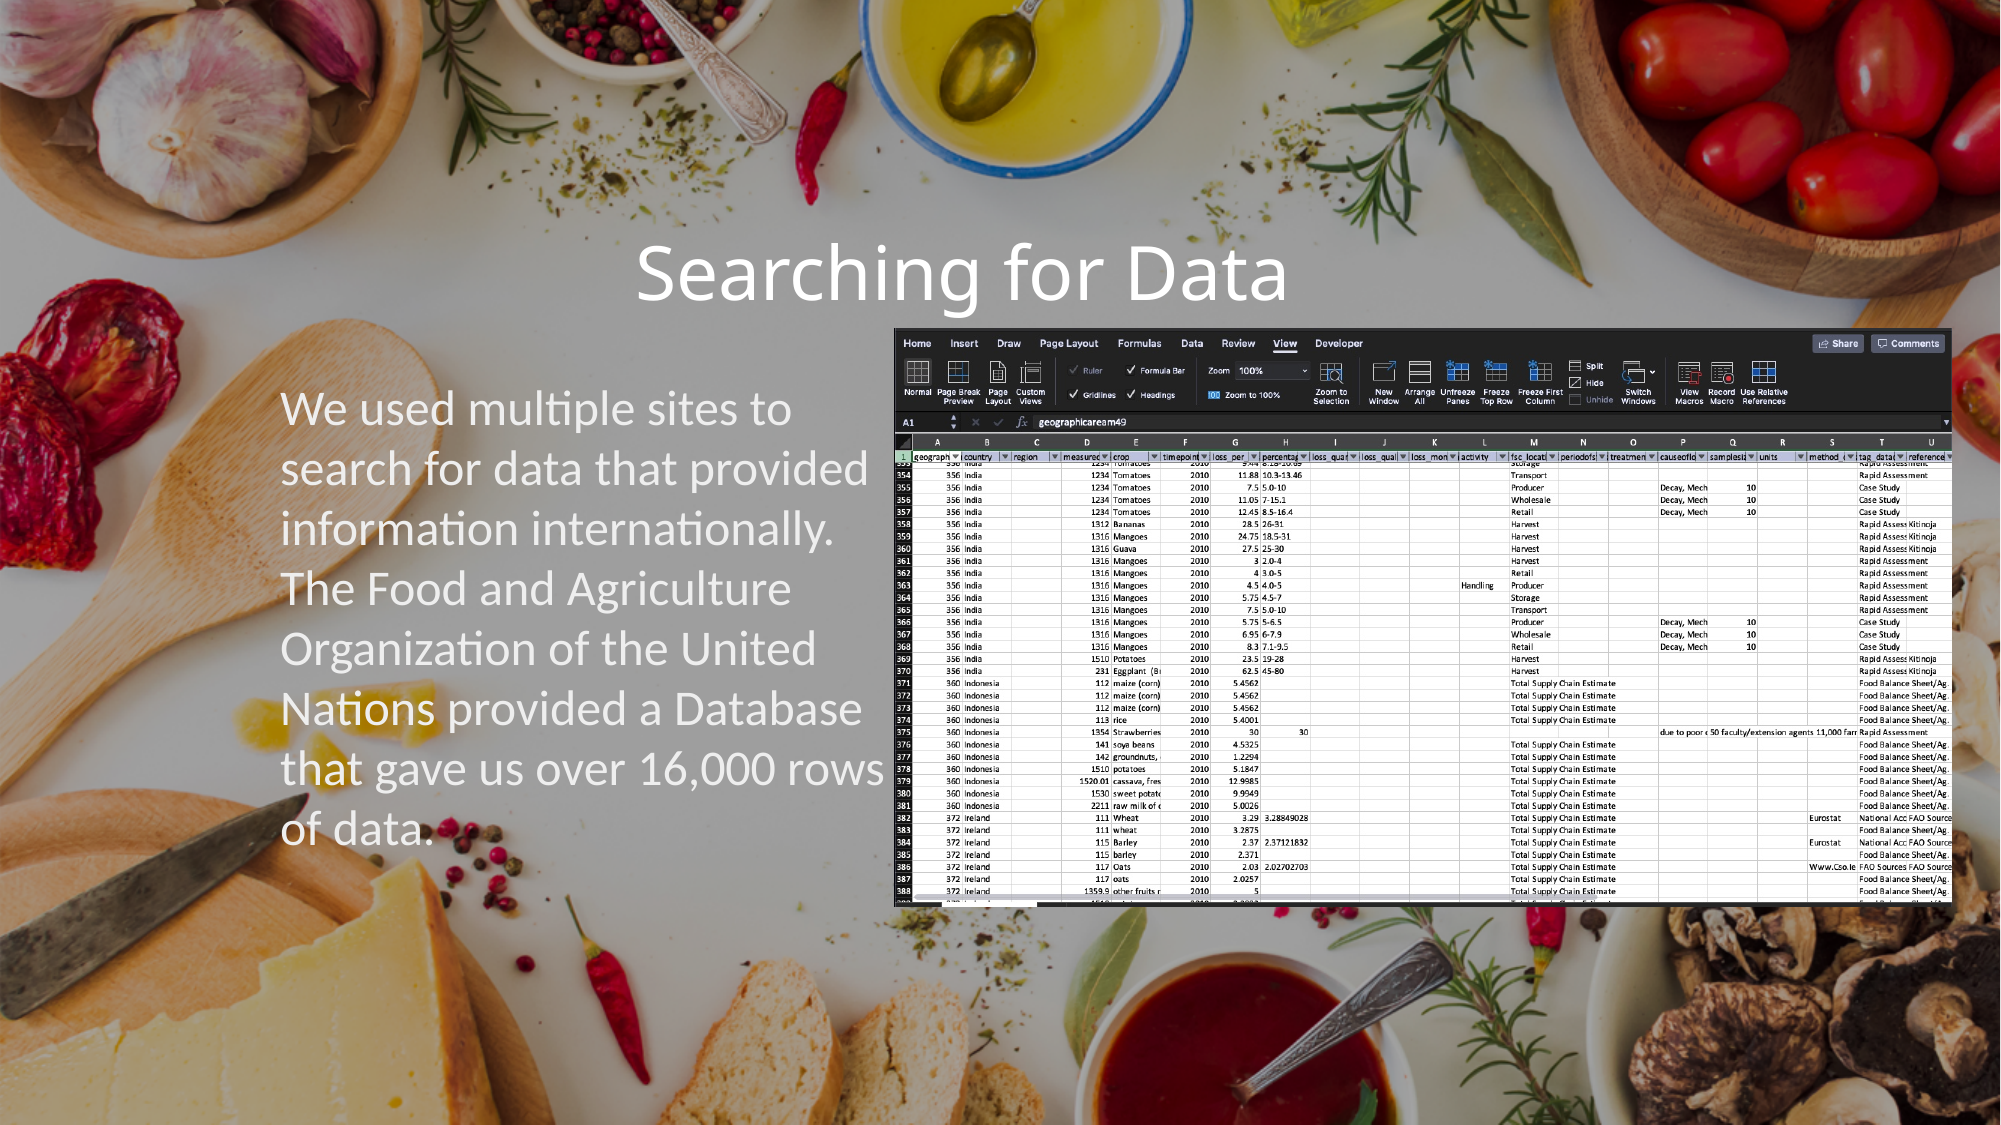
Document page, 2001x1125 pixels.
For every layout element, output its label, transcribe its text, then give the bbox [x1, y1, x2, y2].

text_box Searching for Data [502, 218, 1423, 323]
picture [0, 0, 2001, 1125]
text_box We used multiple sites to search for data that provided information internationally. The Food and Agriculture Organization of the United Nations provided a Database that gave us over 16,000 rows of data. [265, 367, 894, 863]
